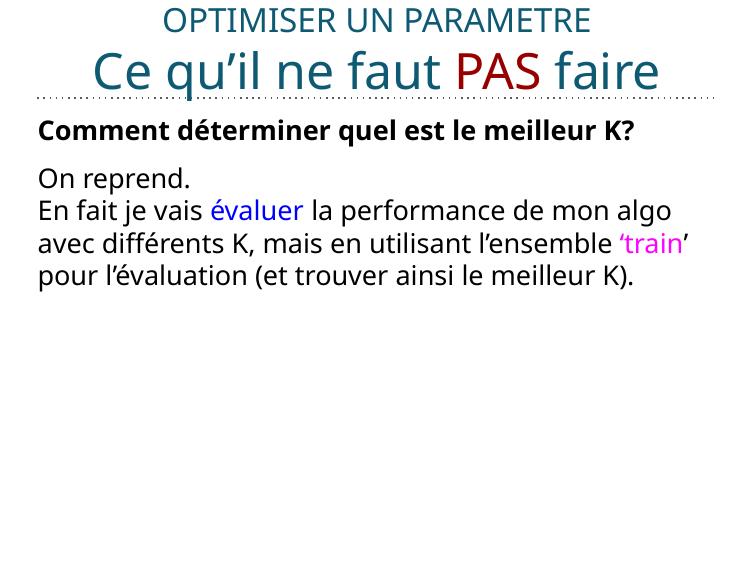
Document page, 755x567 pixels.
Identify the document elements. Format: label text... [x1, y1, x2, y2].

text_box Comment déterminer quel est le meilleur K? On reprend. En fait je vais évaluer la performance de mon algo avec différents K, mais en utilisant l’ensemble ‘train’ pour l’évaluation (et trouver ainsi le meilleur K). NON!!! Si je fais comme ça, je suis en plein dans l’over-fitting : j’essaie uniquement d’obtenir la meilleure performance sur mon ensemble d’entraînement. L’algo (ou paramètre) que je choisirai ainsi a toutes les chances d’être over-fitté, et donc d’être mauvais en pratique sur mon ensemble de test [22, 98, 734, 550]
title OPTIMISER UN PARAMETRE Ce qu’il ne faut PAS faire [40, 0, 714, 98]
